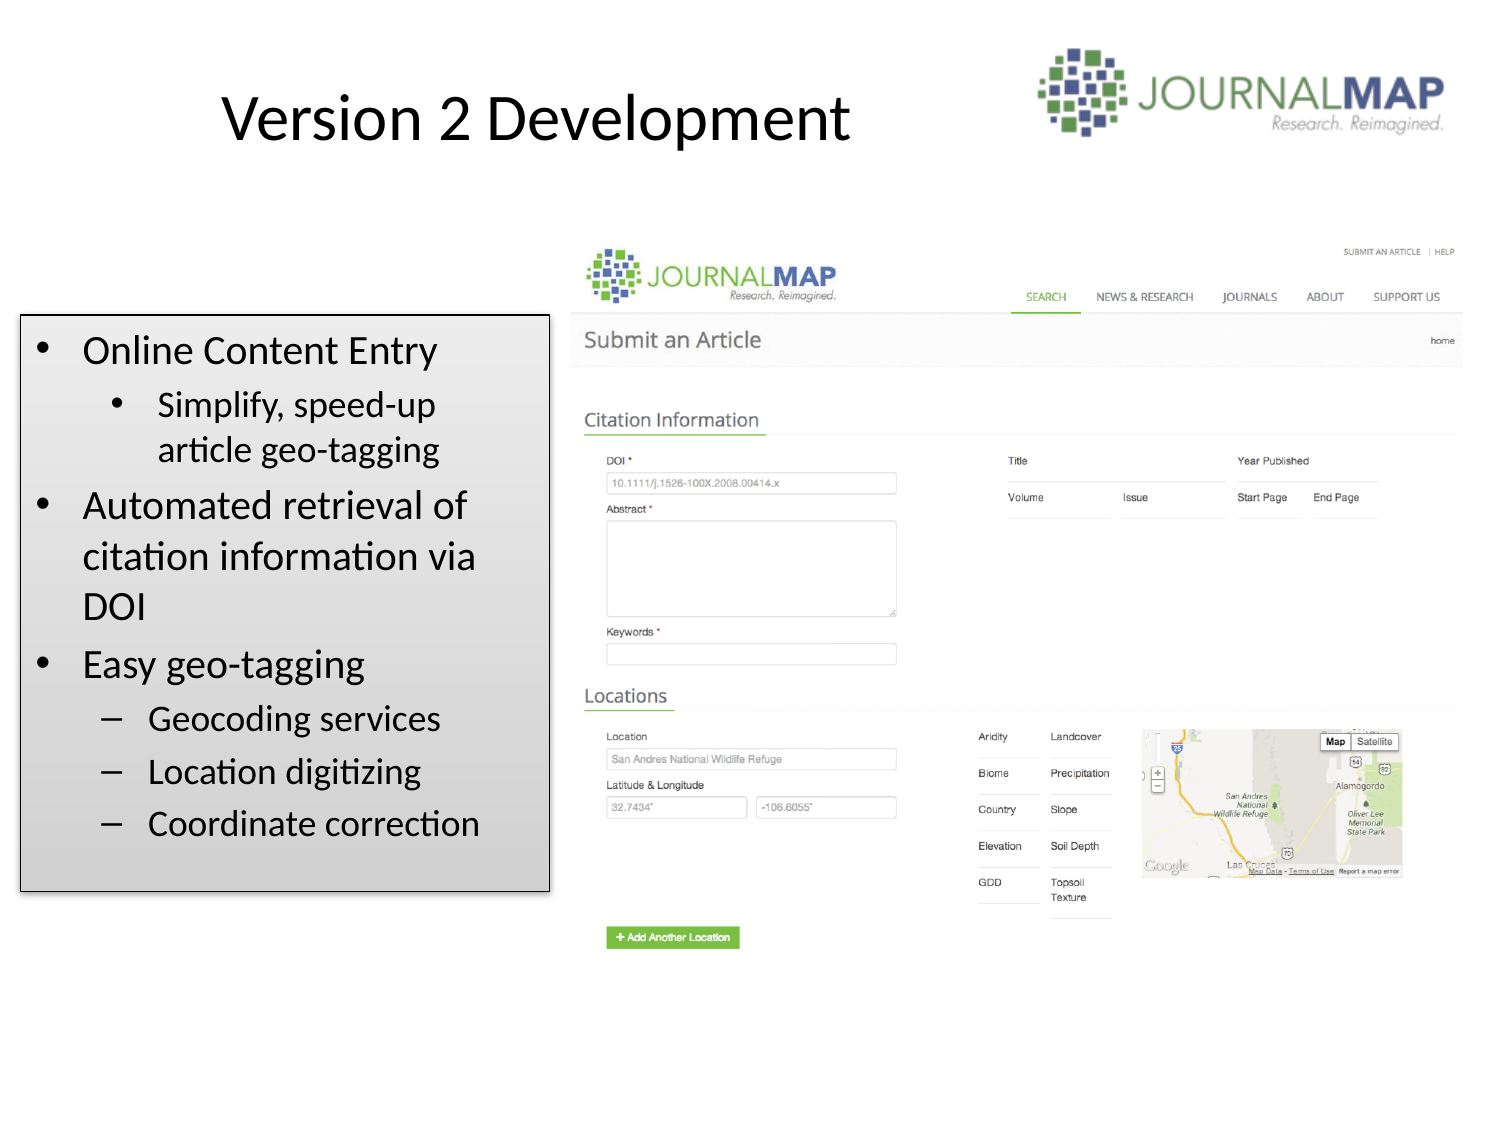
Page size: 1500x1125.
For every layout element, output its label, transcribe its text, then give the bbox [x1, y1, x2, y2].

picture [982, 3, 1500, 183]
title Version 2 Development [75, 45, 977, 183]
picture [570, 242, 1463, 968]
list Online Content Entry Simplify, speed-up article geo-tagging Automated retrieval of citation information via DOI Easy geo-tagging Geocoding services Location digitizing Coordinate correction [20, 314, 550, 892]
